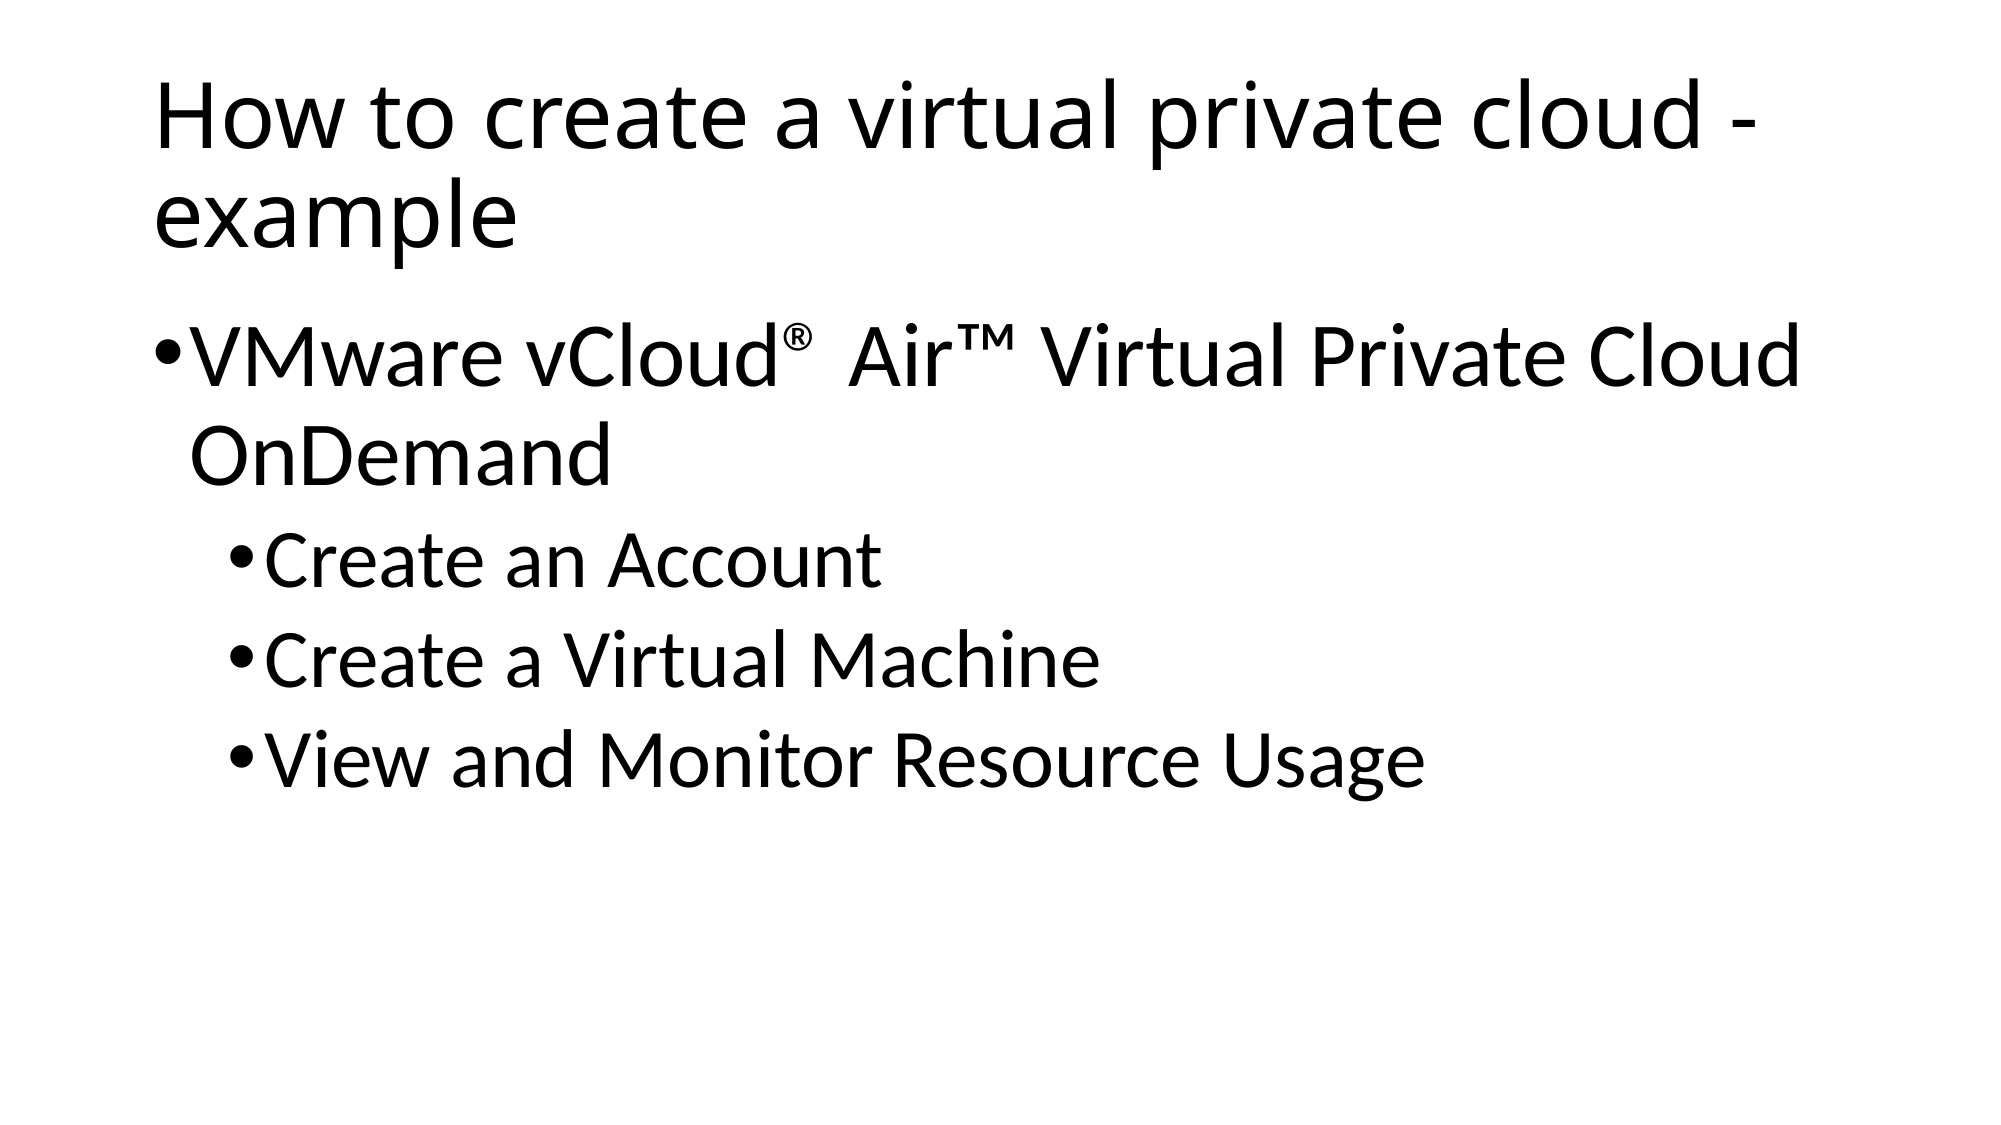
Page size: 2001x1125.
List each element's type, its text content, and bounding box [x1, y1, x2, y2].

list VMware vCloud® Air™ Virtual Private Cloud OnDemand Create an Account Create a Virtual Machine View and Monitor Resource Usage [137, 299, 1863, 1014]
title How to create a virtual private cloud - example [137, 59, 1863, 278]
